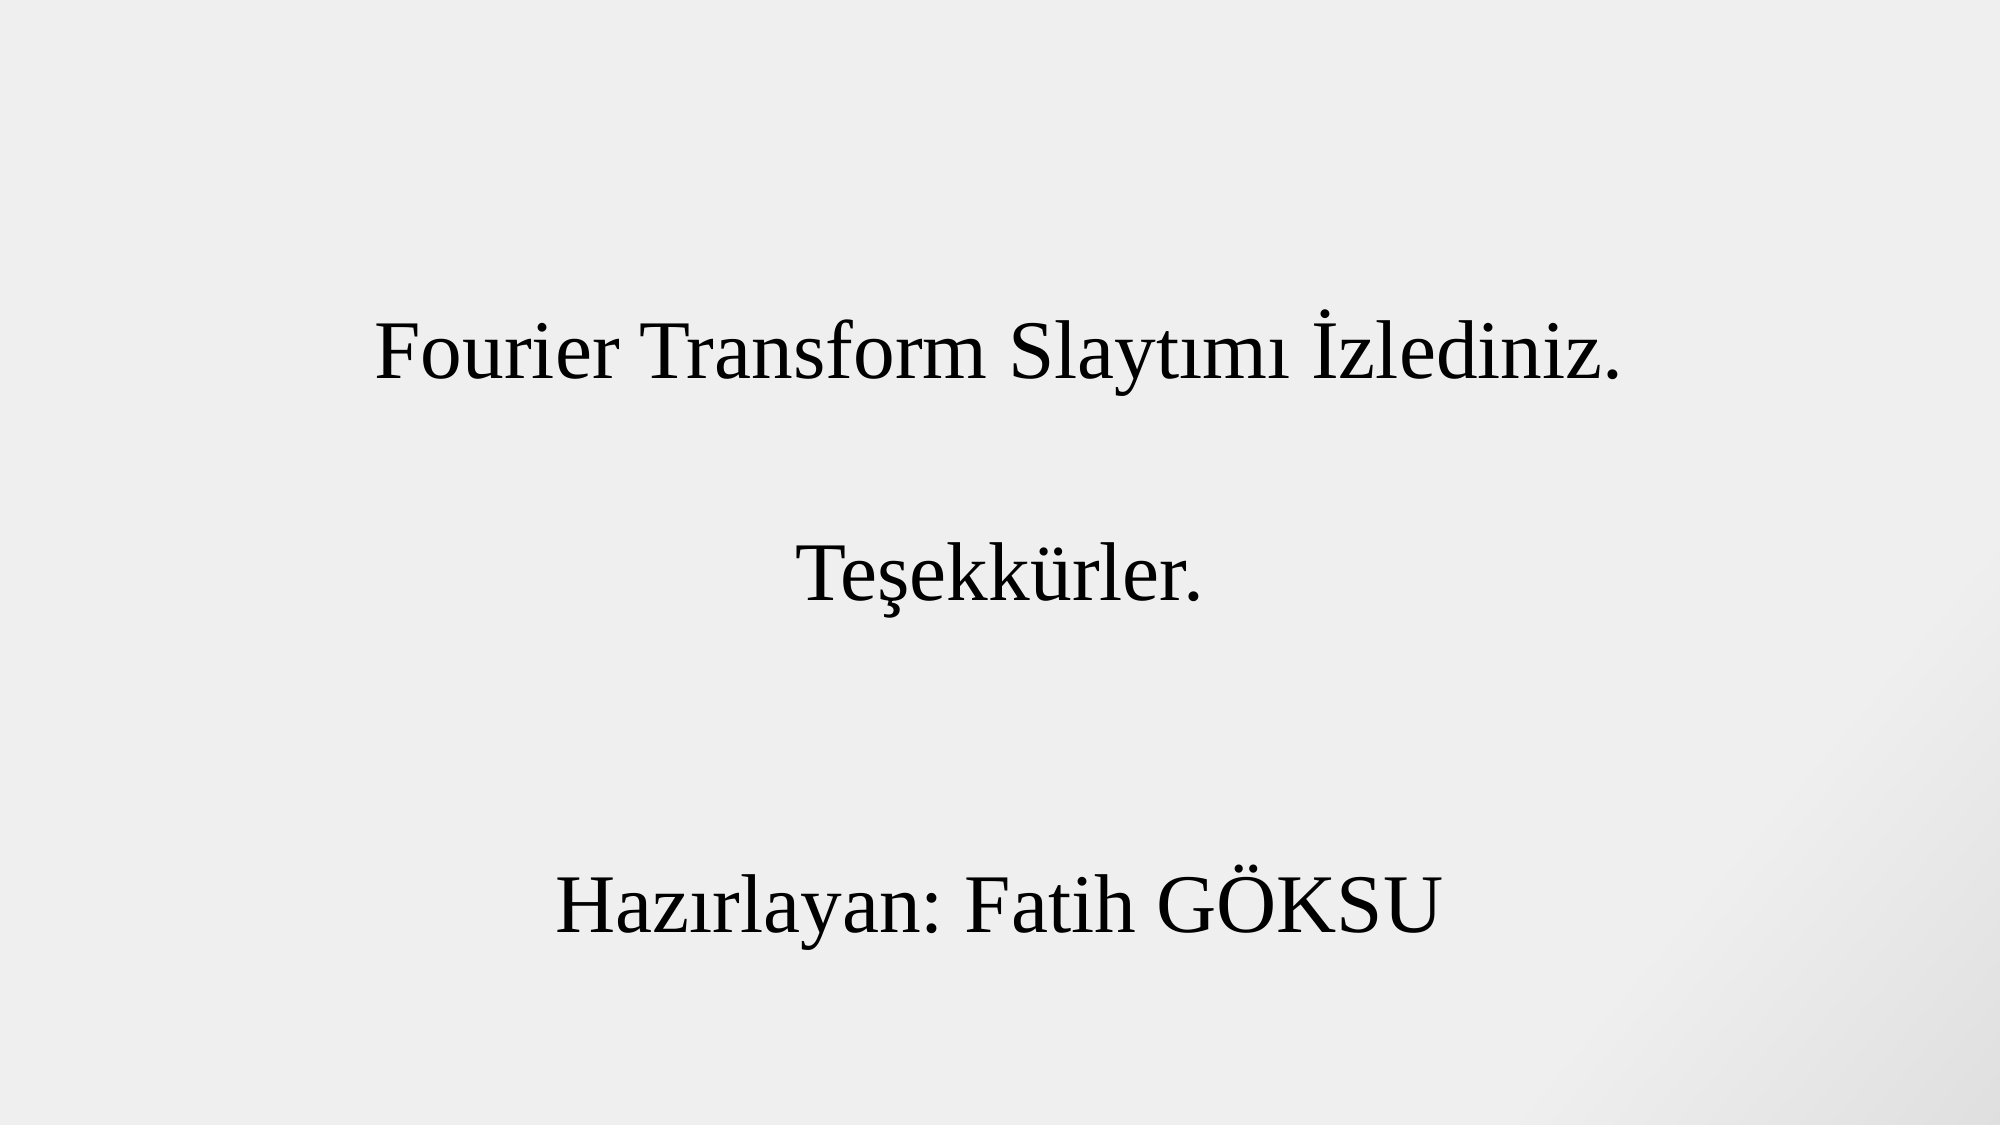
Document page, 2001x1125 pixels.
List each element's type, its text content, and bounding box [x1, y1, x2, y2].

list Fourier Transform Slaytımı İzlediniz. Teşekkürler. Hazırlayan: Fatih GÖKSU [137, 299, 1863, 1014]
